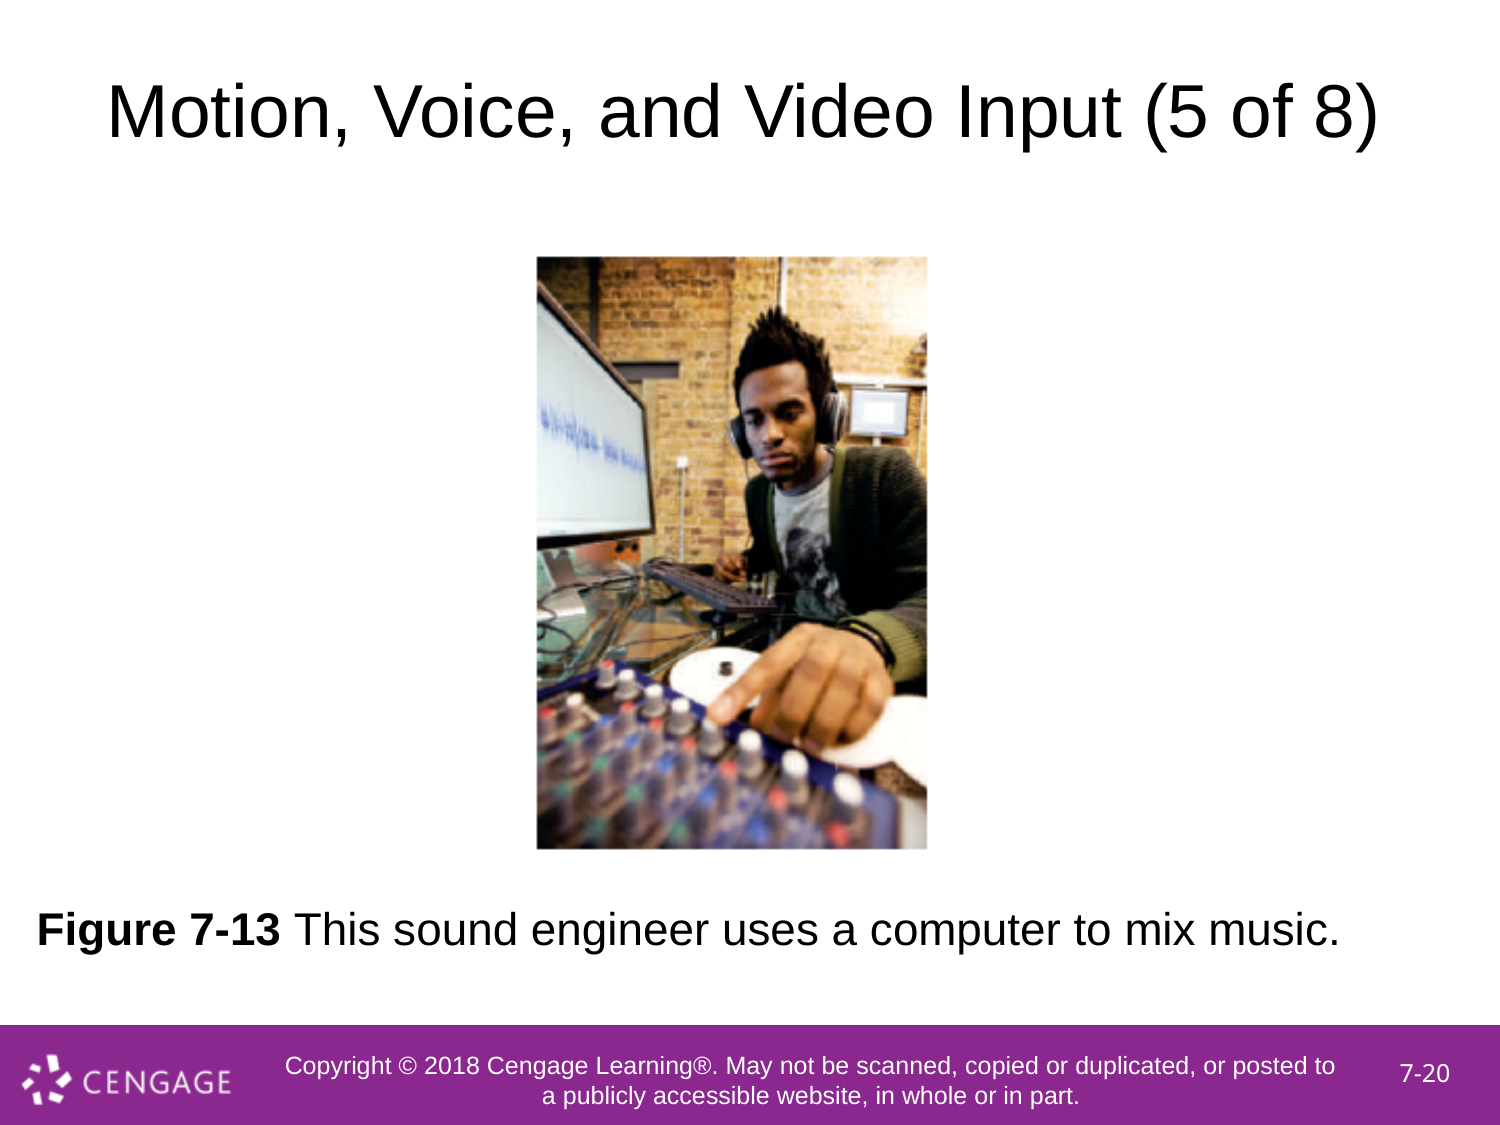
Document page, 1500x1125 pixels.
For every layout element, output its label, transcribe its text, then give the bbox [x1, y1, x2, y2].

list Figure 7-13 This sound engineer uses a computer to mix music. [21, 892, 1472, 992]
picture [12, 1045, 236, 1113]
picture [527, 249, 938, 856]
title Motion, Voice, and Video Input (5 of 8) [85, 24, 1403, 190]
